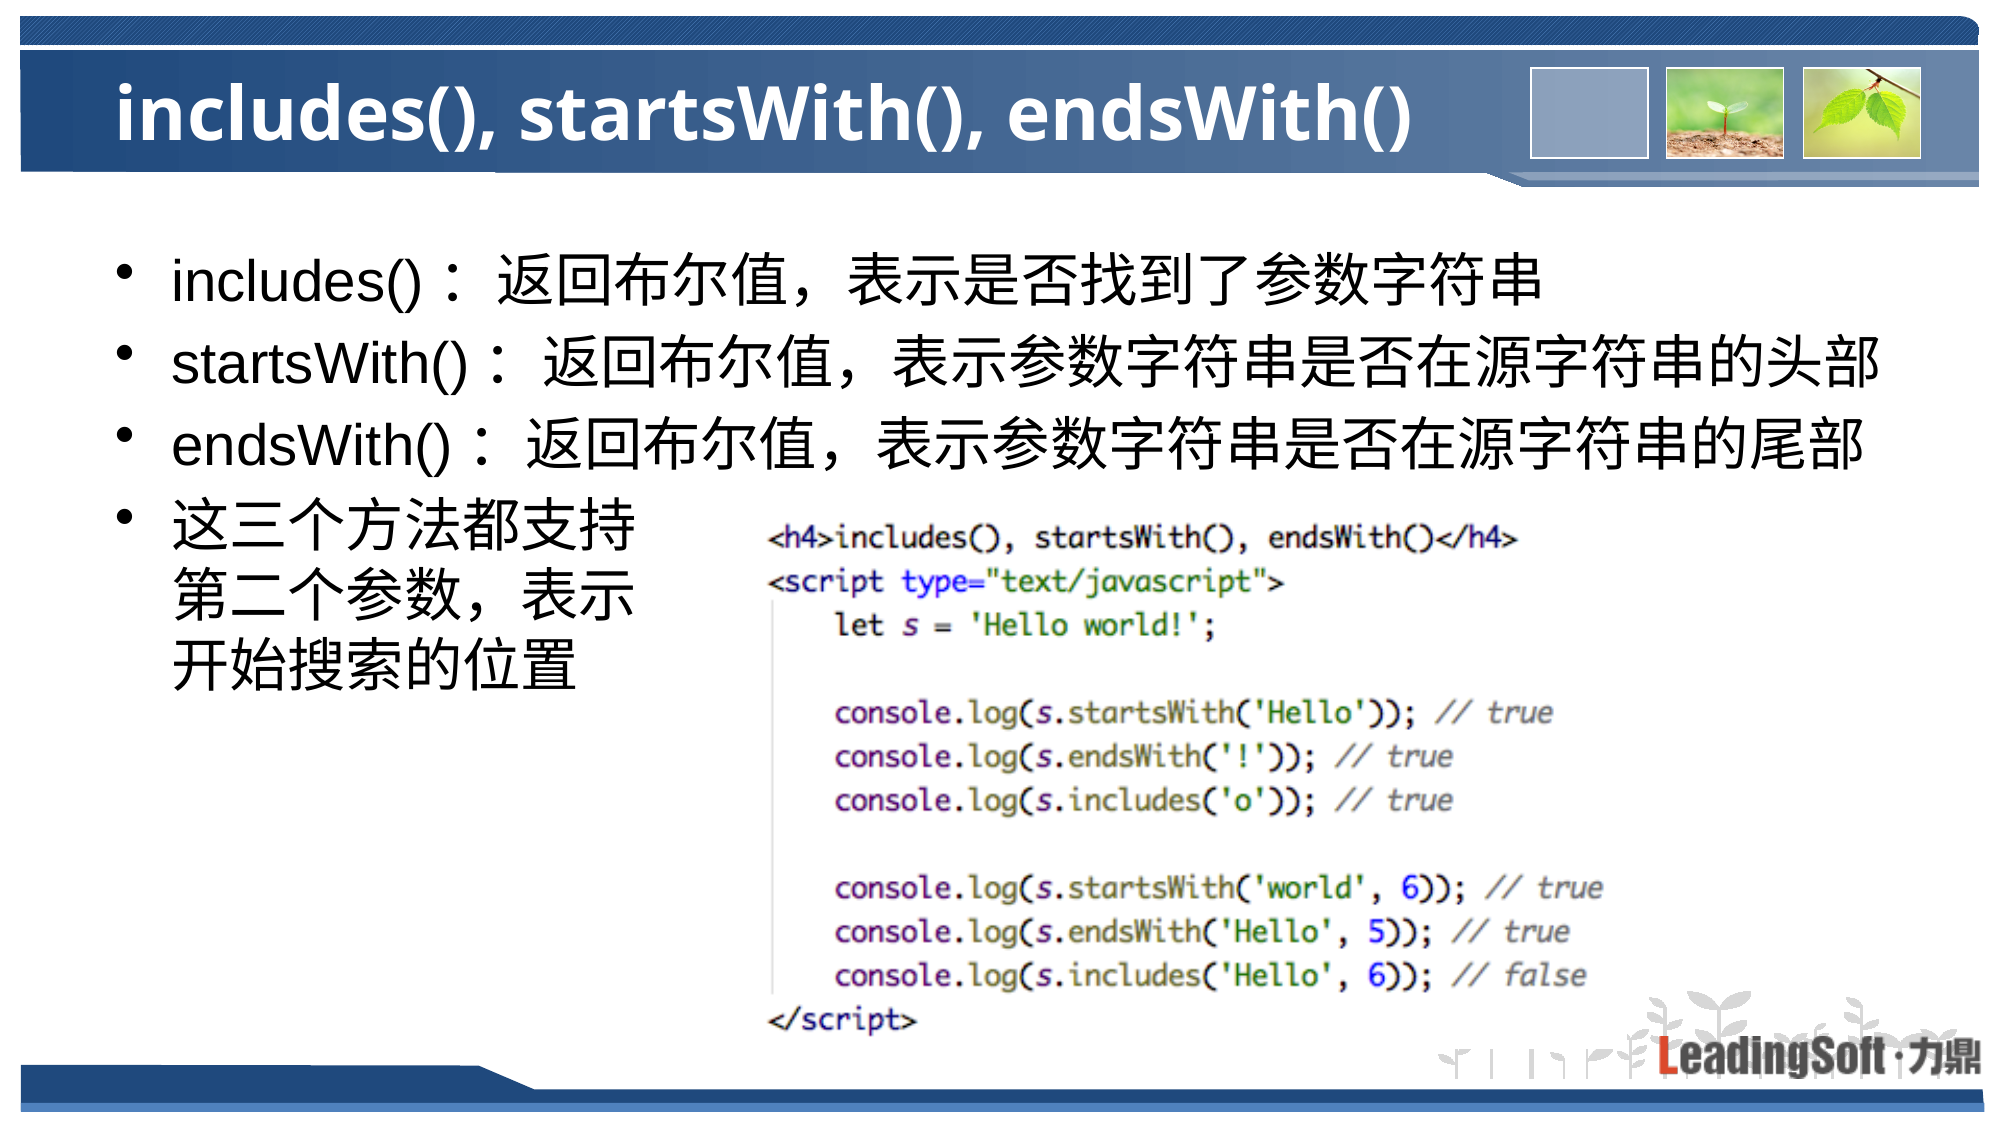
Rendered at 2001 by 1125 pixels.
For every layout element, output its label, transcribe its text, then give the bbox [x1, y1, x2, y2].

picture [1804, 69, 1920, 157]
picture [1667, 69, 1783, 157]
picture [751, 514, 1628, 1049]
picture [1659, 1036, 1983, 1079]
list includes()：返回布尔值，表示是否找到了参数字符串 startsWith()：返回布尔值，表示参数字符串是否在源字符串的头部 endsWith()：返回布尔值，表示参数字符串是否在源字符串的尾部 这三个方法都支持 第二个参数，表示 开始搜索的位置 [99, 235, 1900, 1013]
title includes(), startsWith(), endsWith() [99, 39, 1517, 182]
